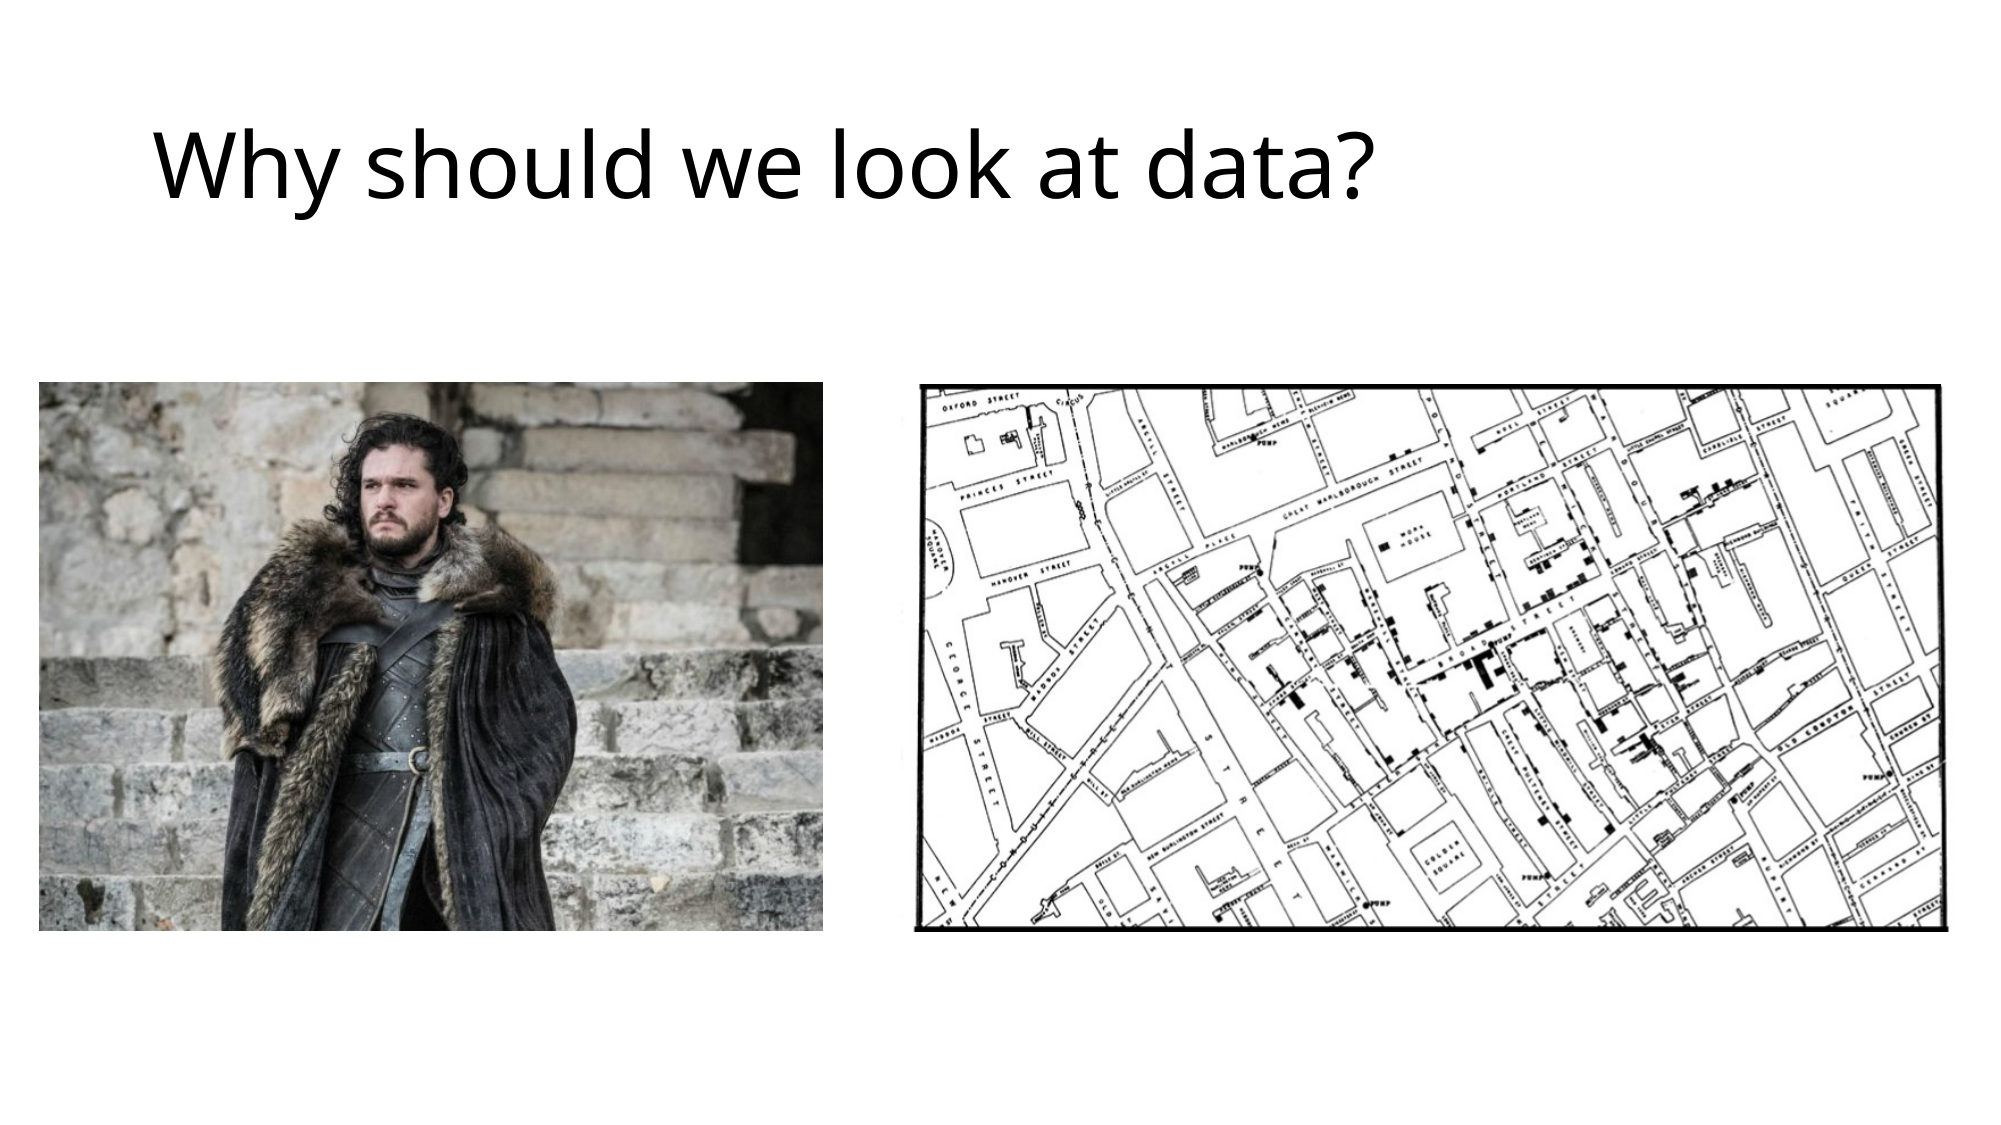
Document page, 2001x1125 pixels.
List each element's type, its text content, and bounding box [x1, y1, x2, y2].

picture [901, 384, 1957, 932]
title Why should we look at data? [137, 59, 1863, 278]
picture [39, 382, 823, 932]
